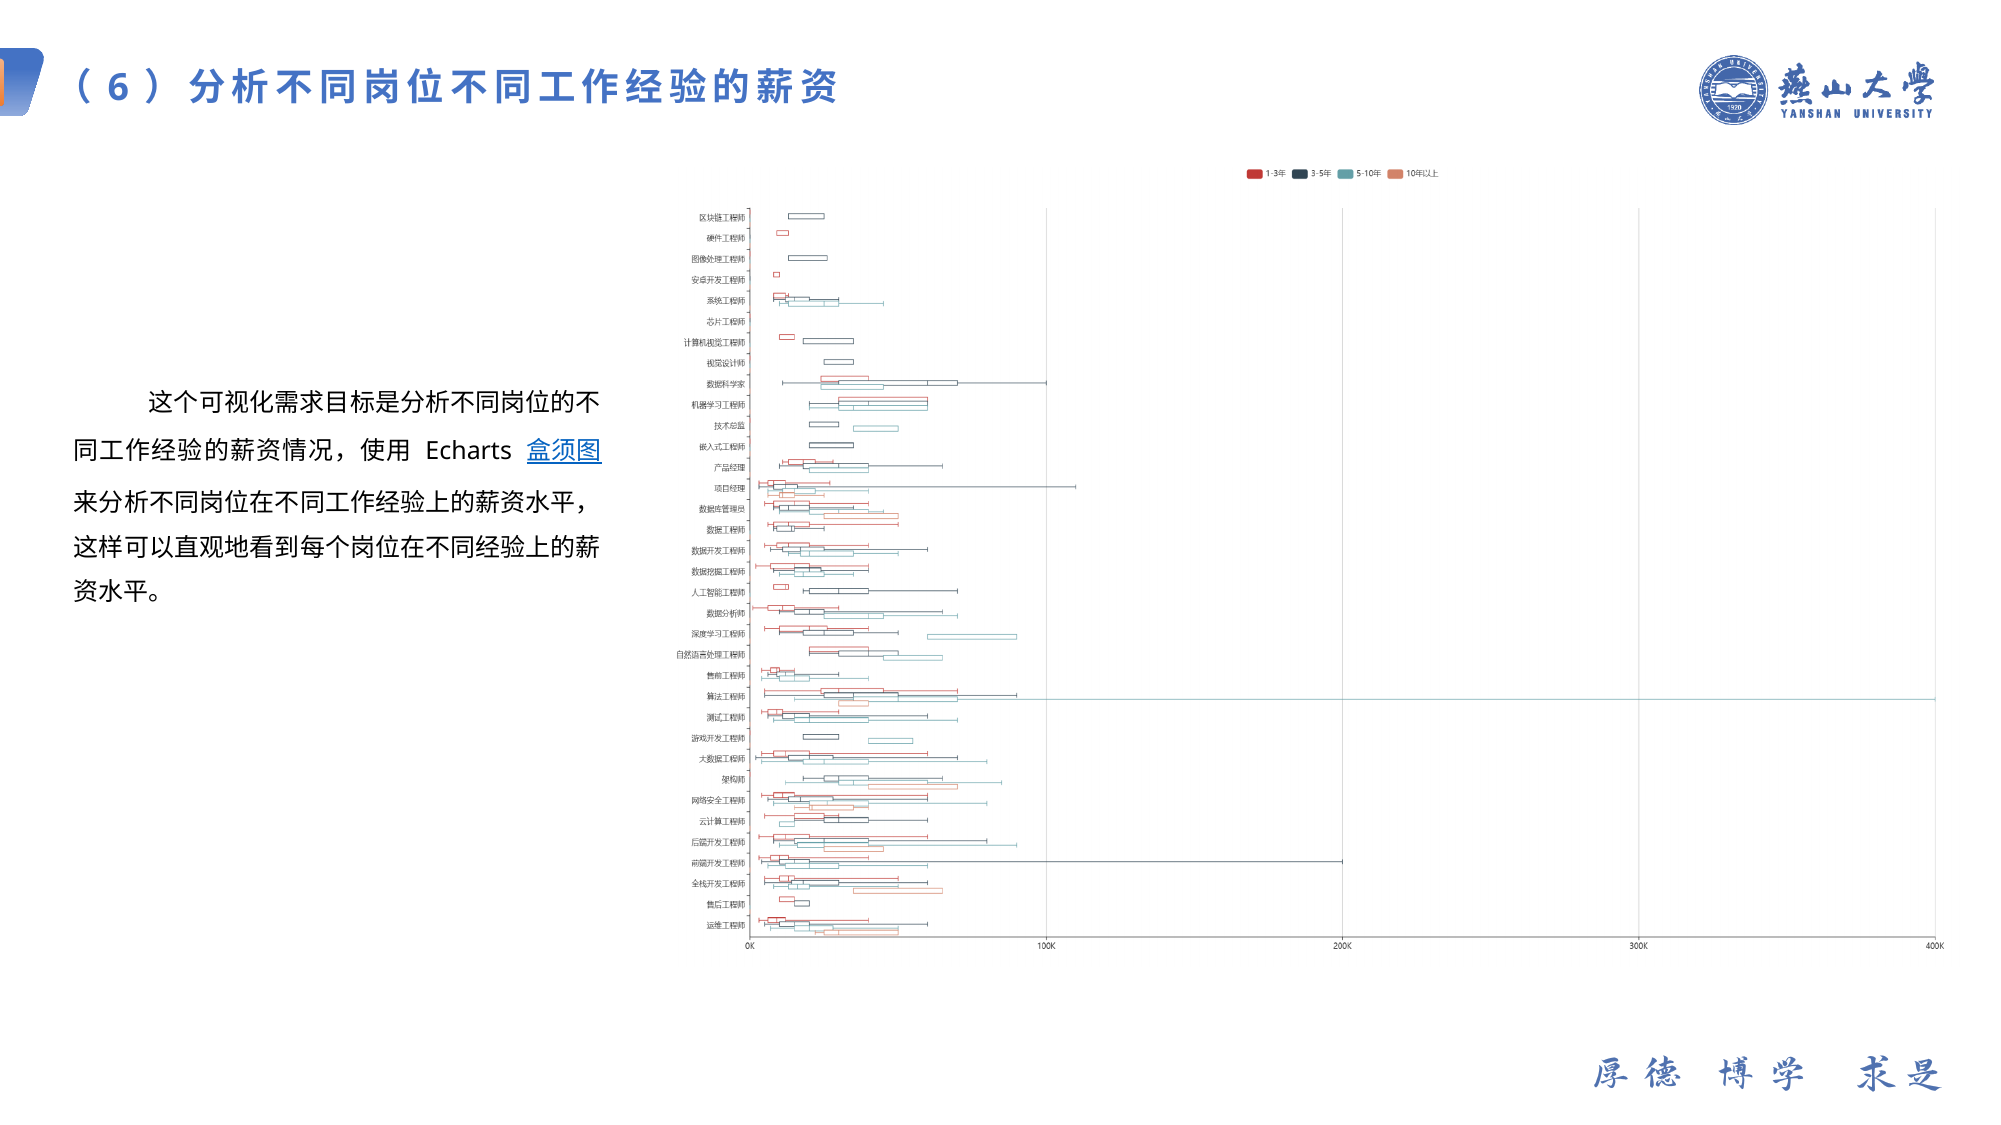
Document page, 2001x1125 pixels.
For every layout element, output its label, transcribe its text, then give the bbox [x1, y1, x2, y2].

picture [670, 167, 1960, 967]
text_box 这个可视化需求目标是分析不同岗位的不同工作经验的薪资情况，使用 Echarts 盒须图来分析不同岗位在不同工作经验上的薪资水平，这样可以直观地看到每个岗位在不同经验上的薪资水平。 [59, 364, 617, 614]
list （6）分析不同岗位不同工作经验的薪资 [39, 37, 1285, 134]
